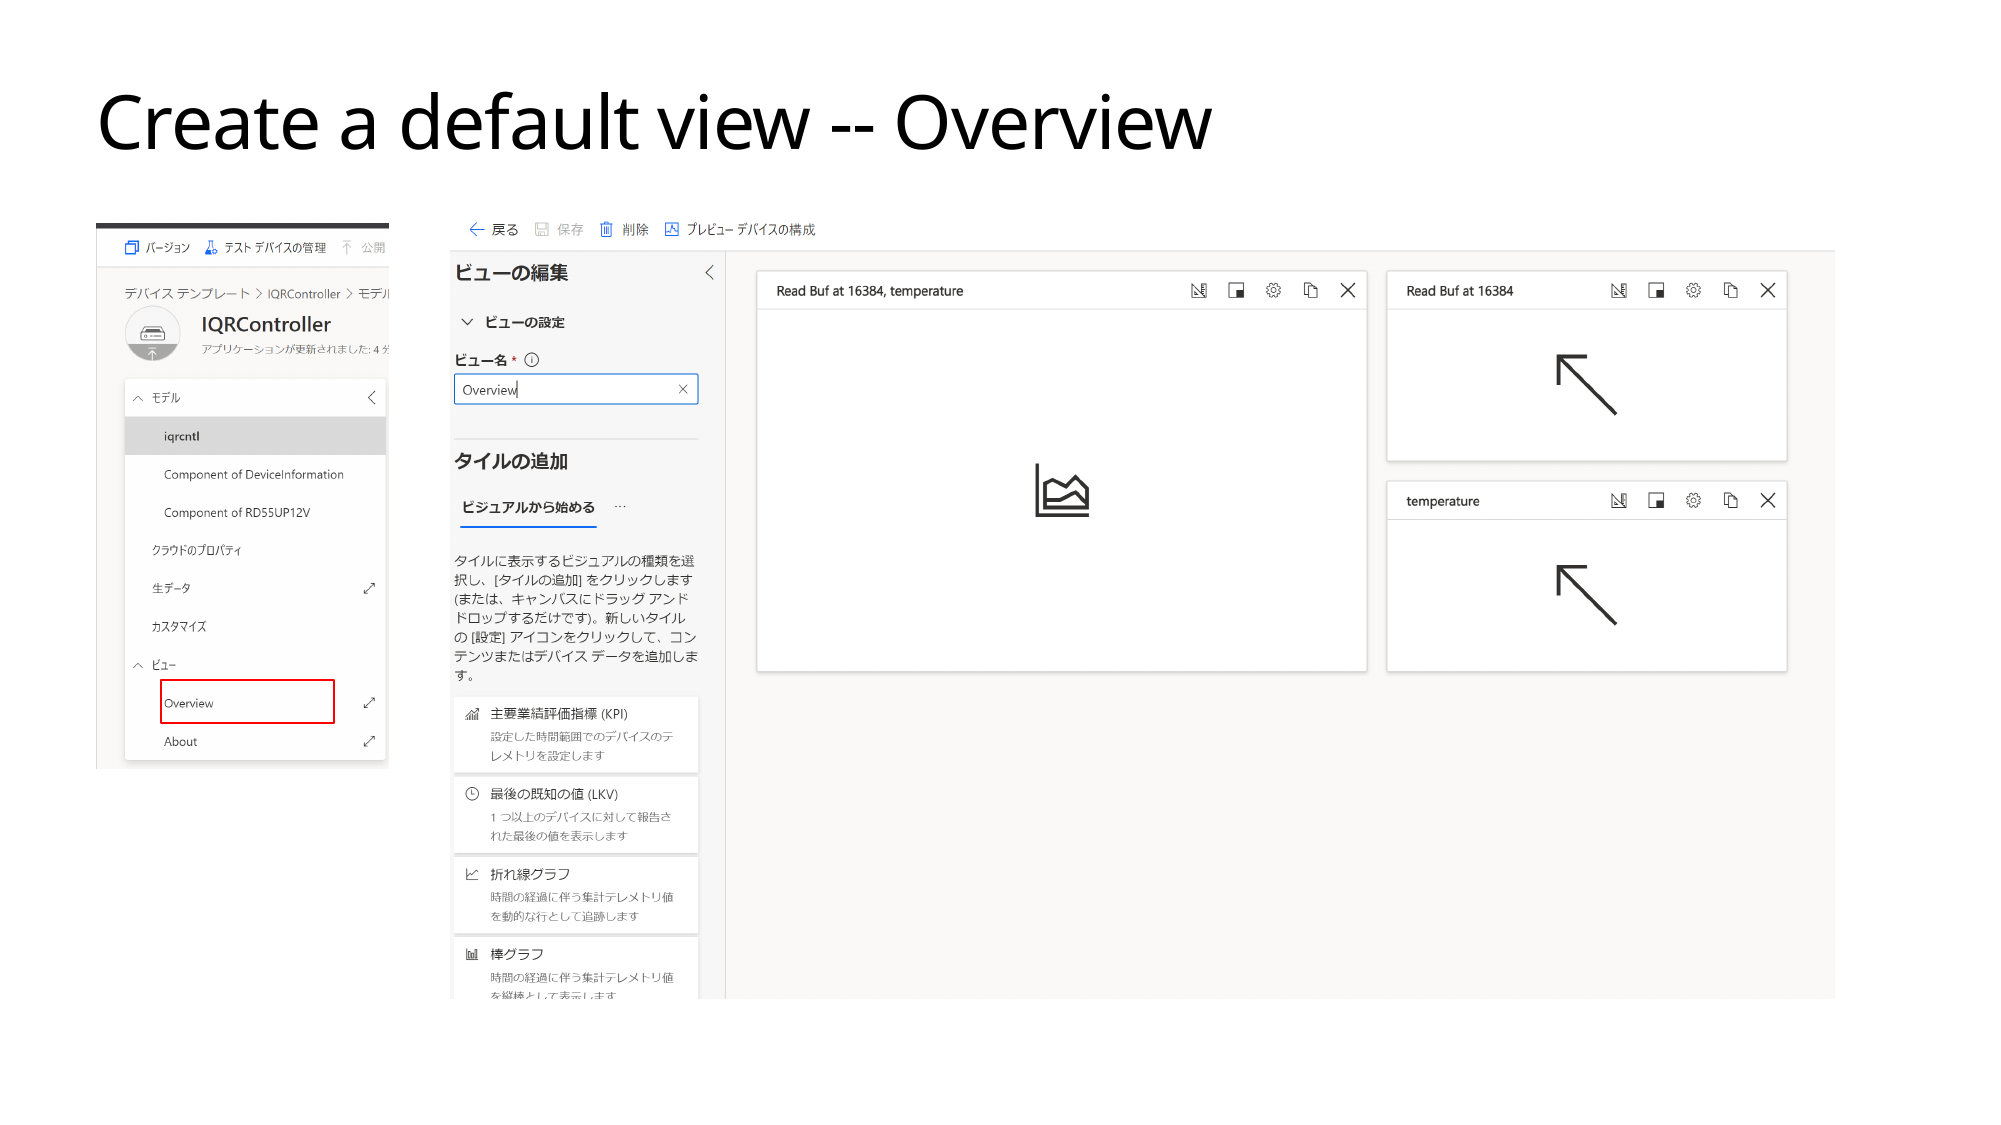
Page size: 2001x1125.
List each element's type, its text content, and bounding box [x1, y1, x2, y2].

picture [449, 211, 1836, 999]
picture [96, 223, 389, 769]
title Create a default view -- Overview [96, 75, 1904, 166]
